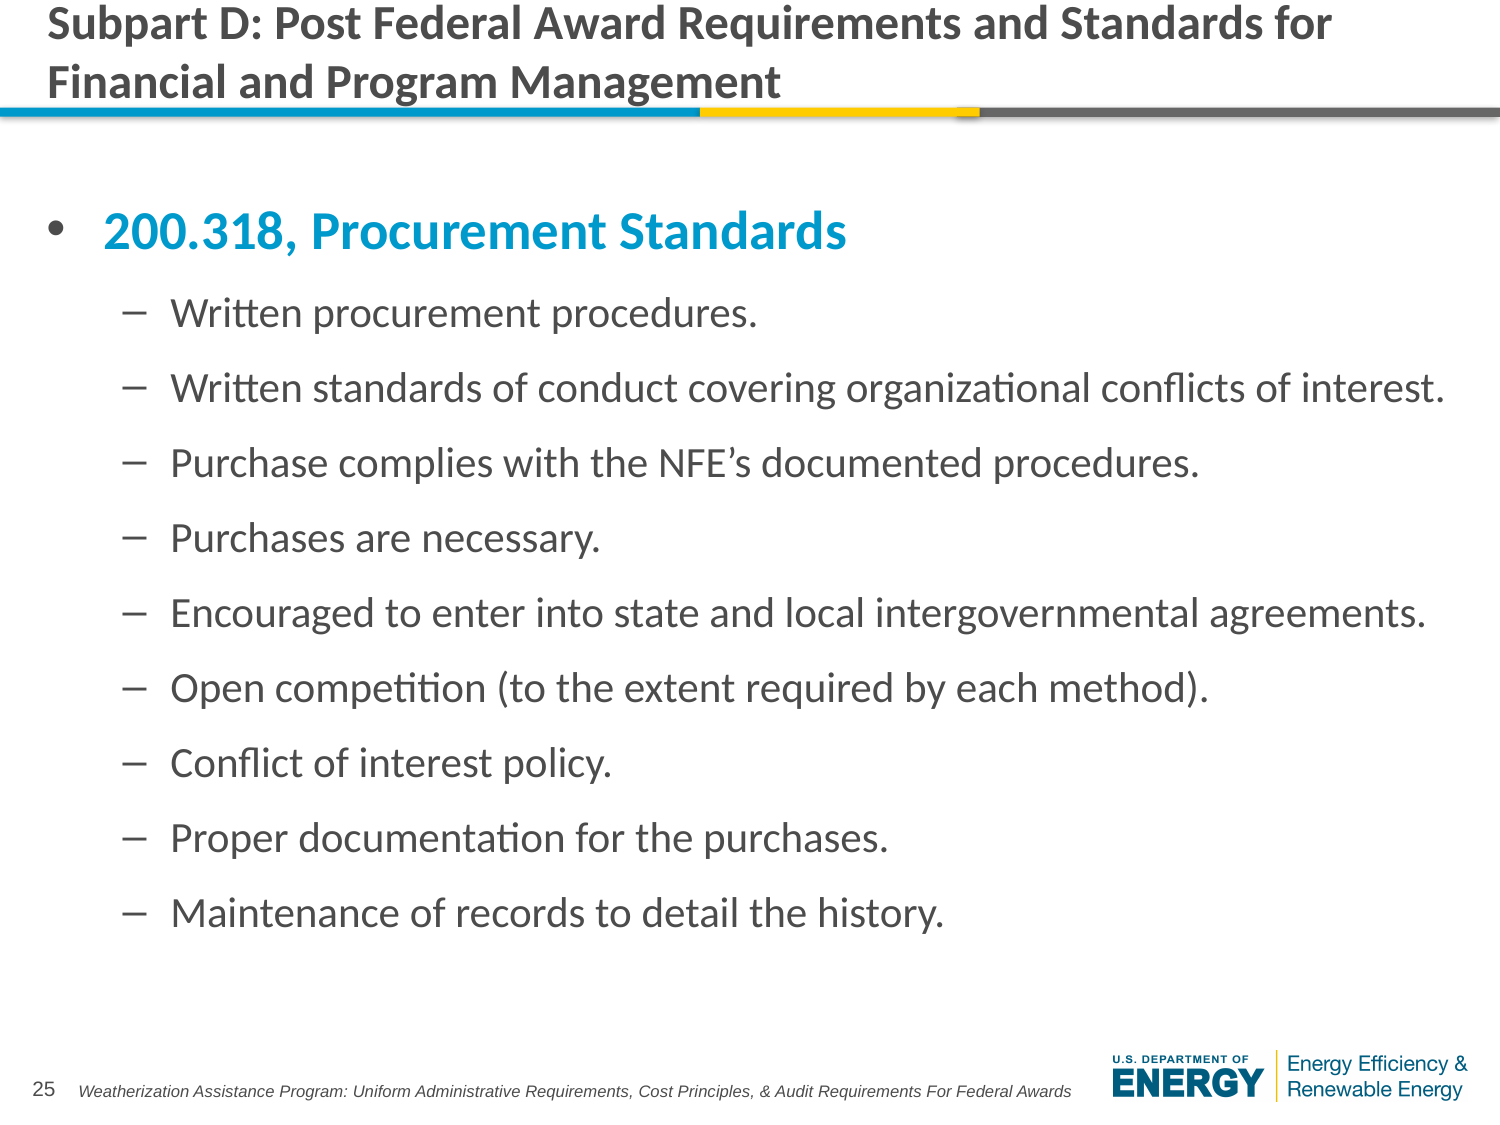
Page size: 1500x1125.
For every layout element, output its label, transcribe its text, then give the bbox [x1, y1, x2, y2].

title Subpart D: Post Federal Award Requirements and Standards for Financial and Program Management [32, 0, 1464, 117]
list 200.318, Procurement Standards Written procurement procedures. Written standards of conduct covering organizational conflicts of interest. Purchase complies with the NFE’s documented procedures. Purchases are necessary. Encouraged to enter into state and local intergovernmental agreements. Open competition (to the extent required by each method). Conflict of interest policy. Proper documentation for the purchases. Maintenance of records to detail the history. [31, 187, 1464, 1041]
picture [1113, 1050, 1468, 1102]
